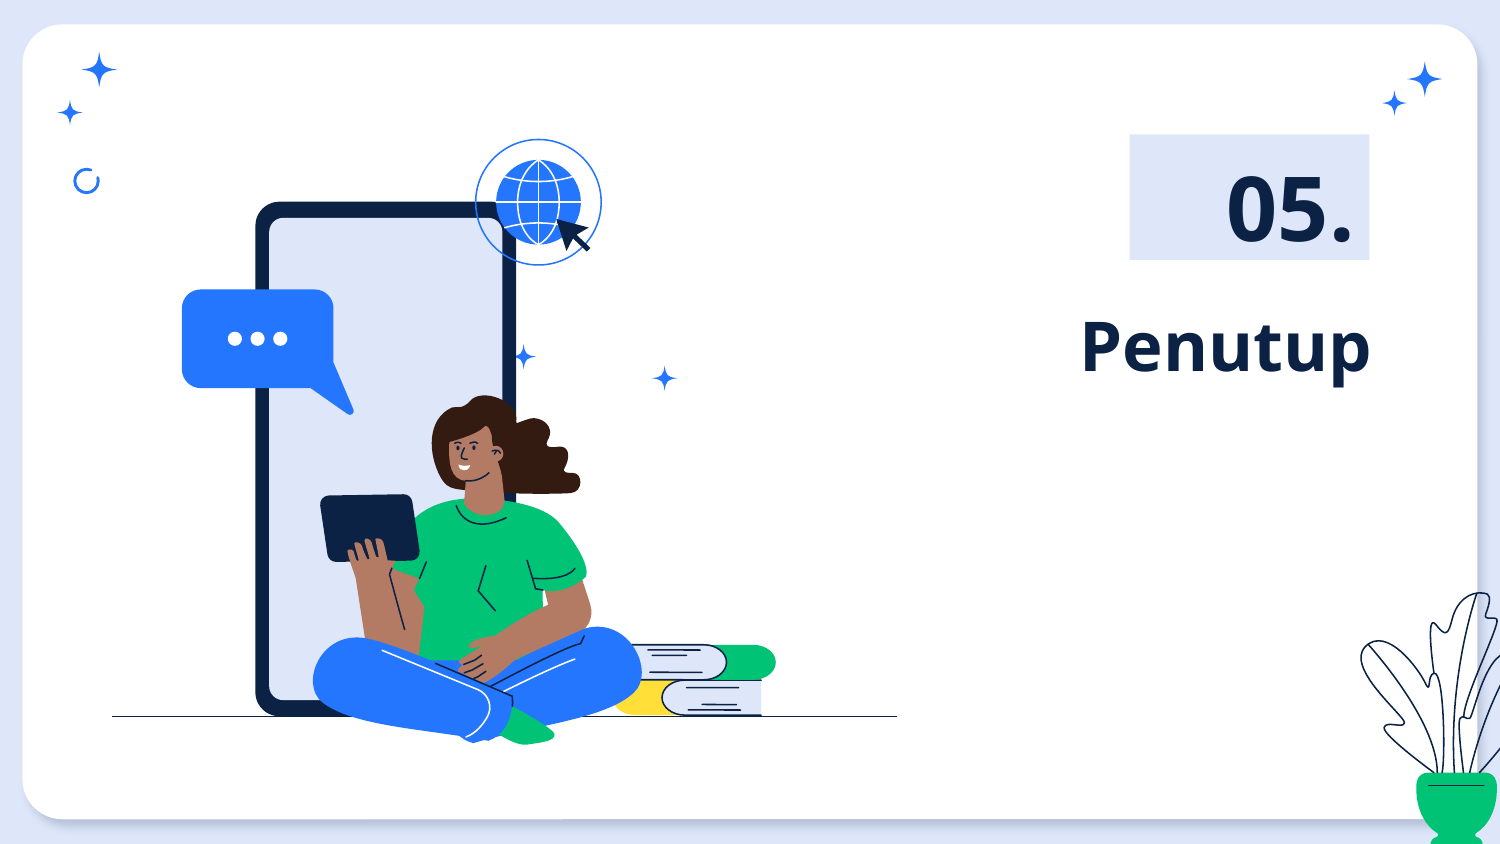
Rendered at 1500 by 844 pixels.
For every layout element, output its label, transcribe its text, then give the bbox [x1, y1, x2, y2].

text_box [312, 395, 642, 746]
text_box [648, 644, 777, 716]
text_box [521, 344, 537, 370]
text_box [255, 201, 517, 393]
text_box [475, 139, 602, 266]
text_box [652, 365, 678, 391]
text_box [181, 289, 355, 416]
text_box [1360, 592, 1500, 844]
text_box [255, 423, 307, 717]
title 05. [1129, 134, 1370, 260]
title Penutup [755, 287, 1388, 558]
